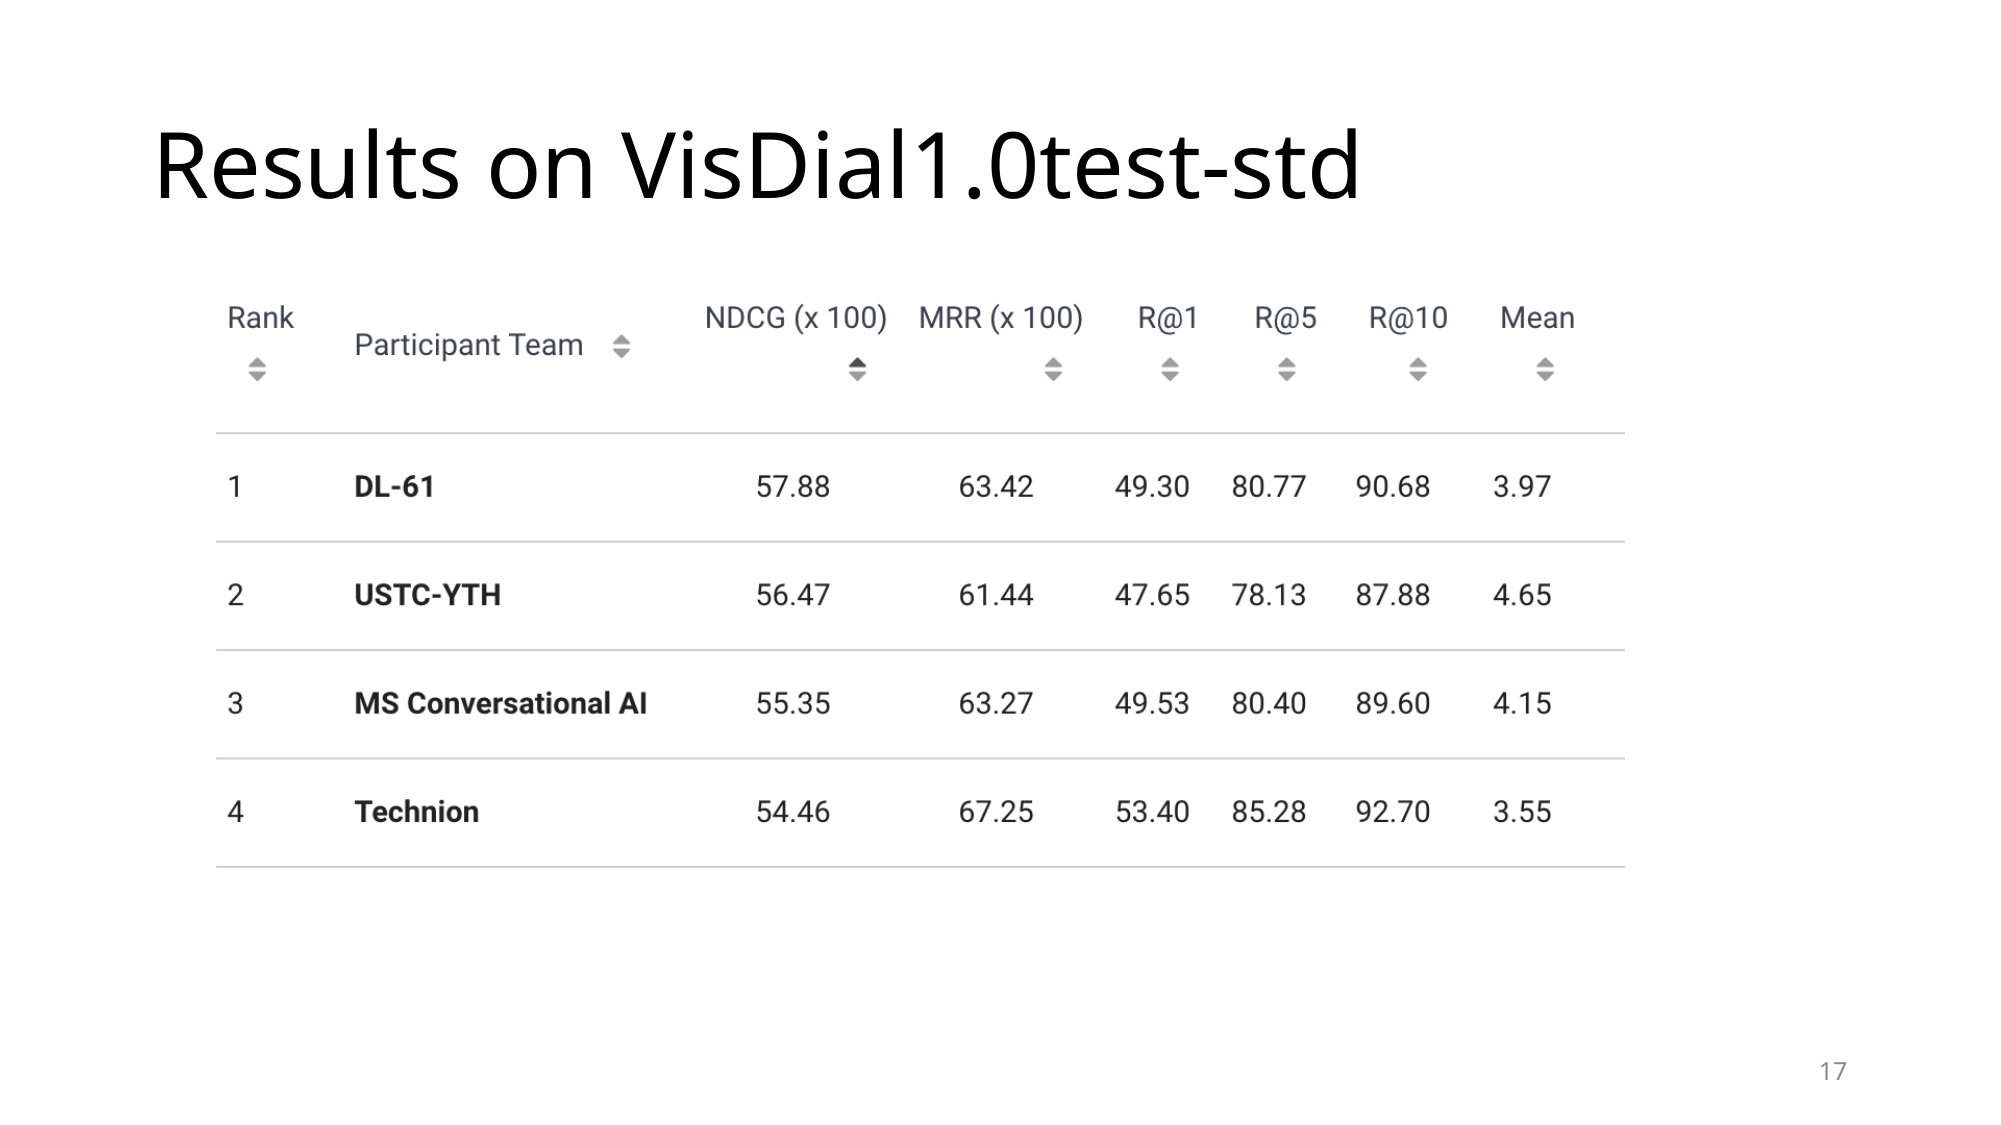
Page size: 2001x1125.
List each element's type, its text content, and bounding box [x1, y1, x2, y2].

title Results on VisDial1.0test-std [137, 59, 1863, 278]
picture [137, 255, 1625, 870]
slide_number 17 [1412, 1042, 1863, 1103]
